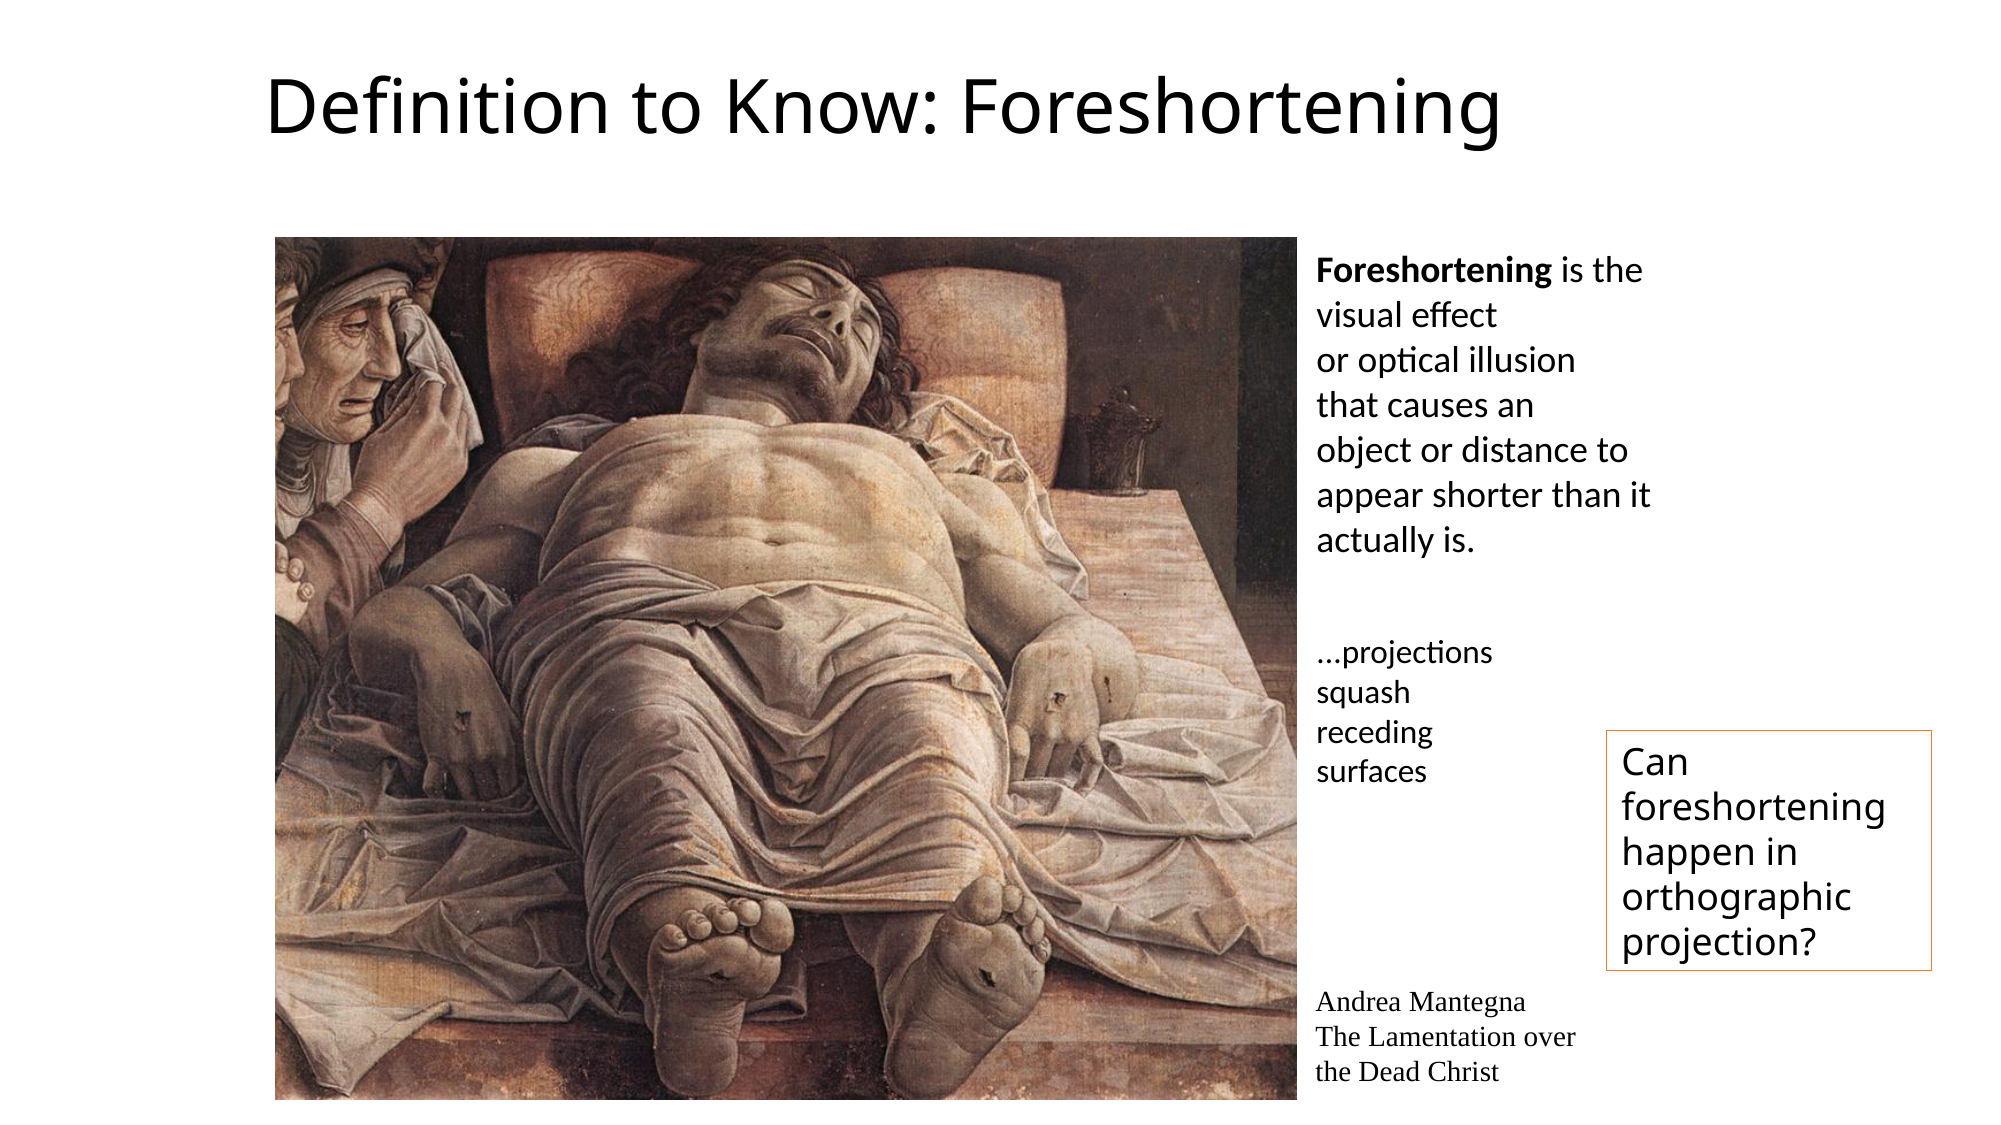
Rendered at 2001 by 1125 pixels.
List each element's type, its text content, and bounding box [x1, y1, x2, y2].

text_box Can foreshortening happen in orthographic projection? [1606, 730, 1932, 971]
picture [274, 237, 1297, 1100]
text_box Foreshortening is the visual effect or optical illusion that causes an object or distance to appear shorter than it actually is. ...projections squash receding surfaces [1301, 237, 1668, 797]
text_box Andrea Mantegna The Lamentation over the Dead Christ [1300, 974, 1592, 1095]
title Definition to Know: Foreshortening [249, 34, 1713, 185]
